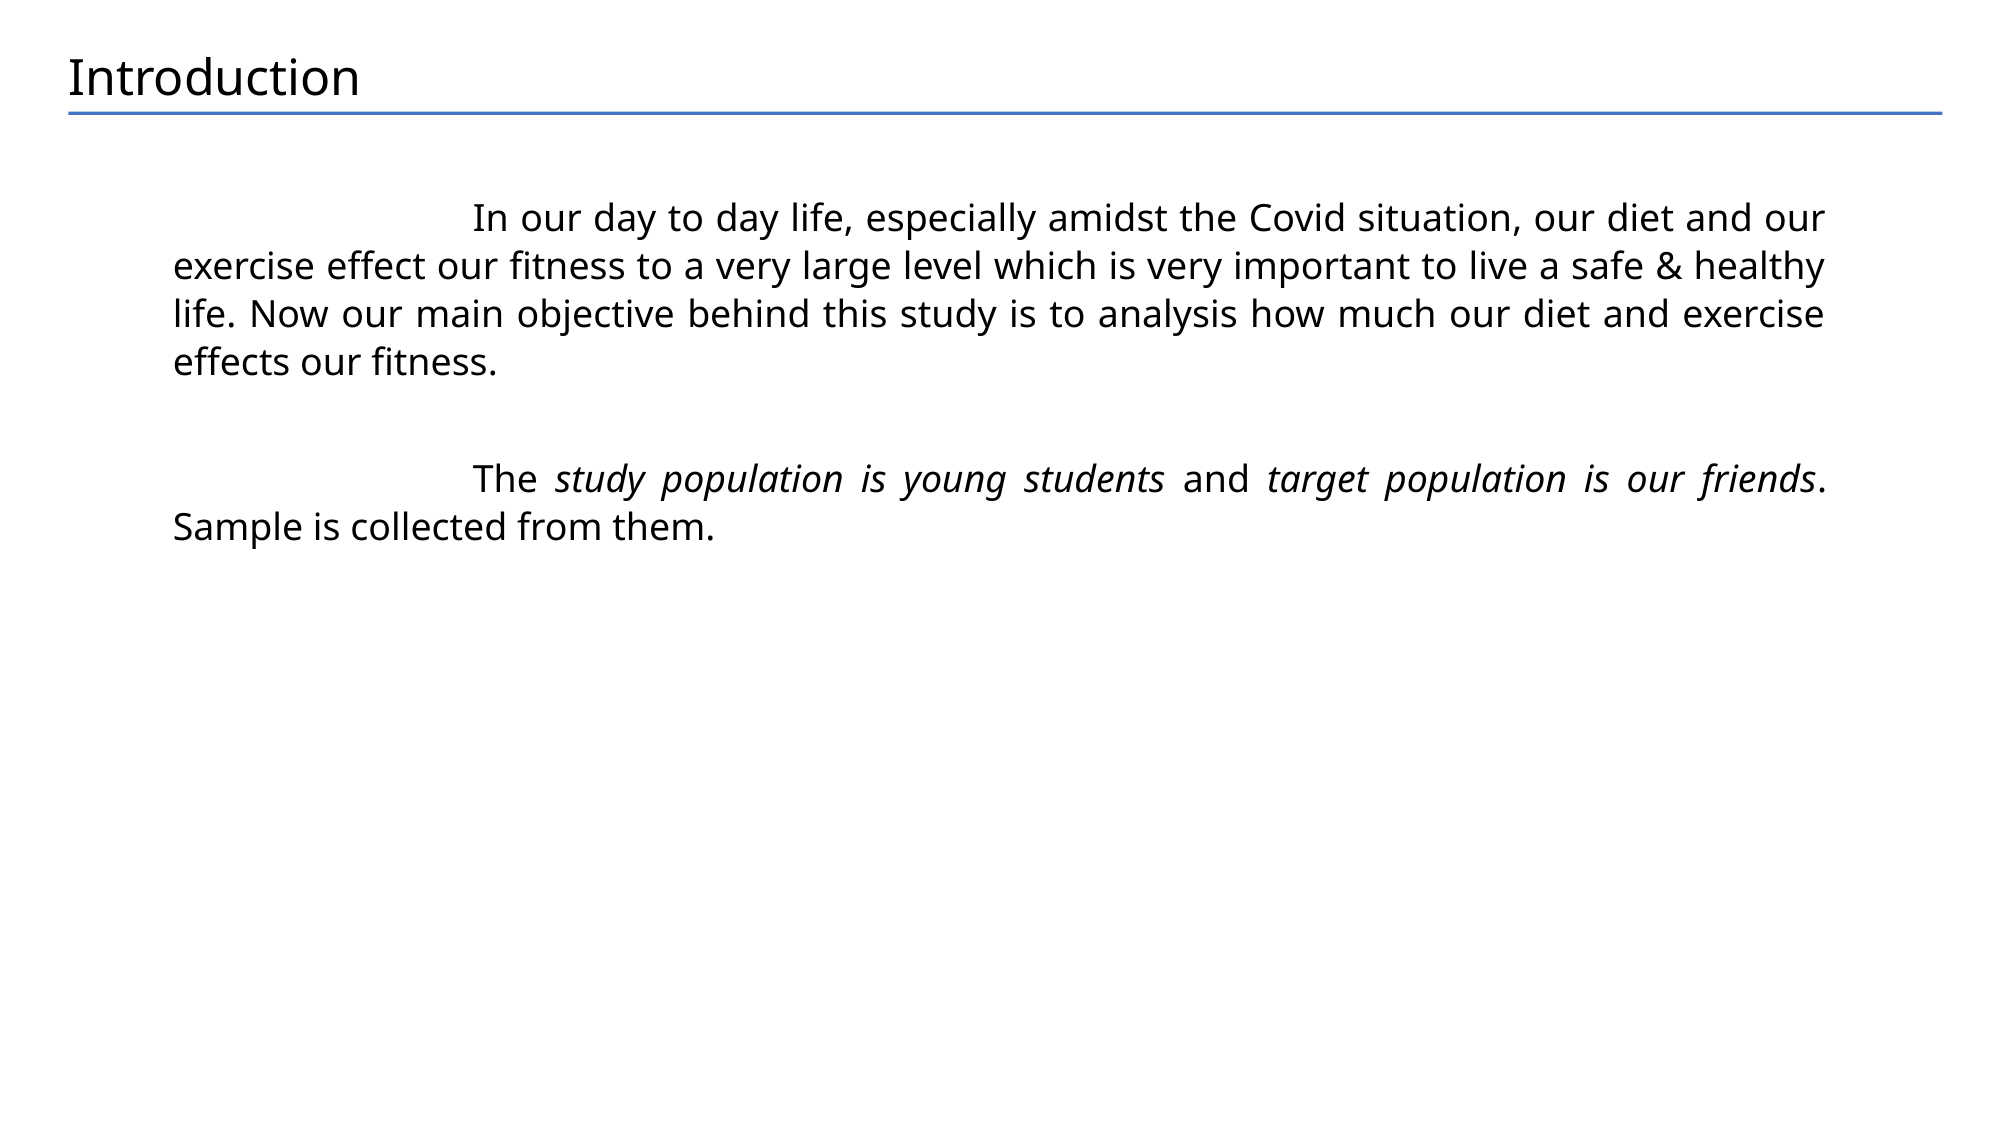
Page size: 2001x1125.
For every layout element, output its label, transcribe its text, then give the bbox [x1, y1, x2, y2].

text_box The study population is young students and target population is our friends. Sample is collected from them. [158, 444, 1842, 556]
title Introduction [53, 43, 1959, 117]
text_box In our day to day life, especially amidst the Covid situation, our diet and our exercise effect our fitness to a very large level which is very important to live a safe & healthy life. Now our main objective behind this study is to analysis how much our diet and exercise effects our fitness. [158, 183, 1842, 391]
